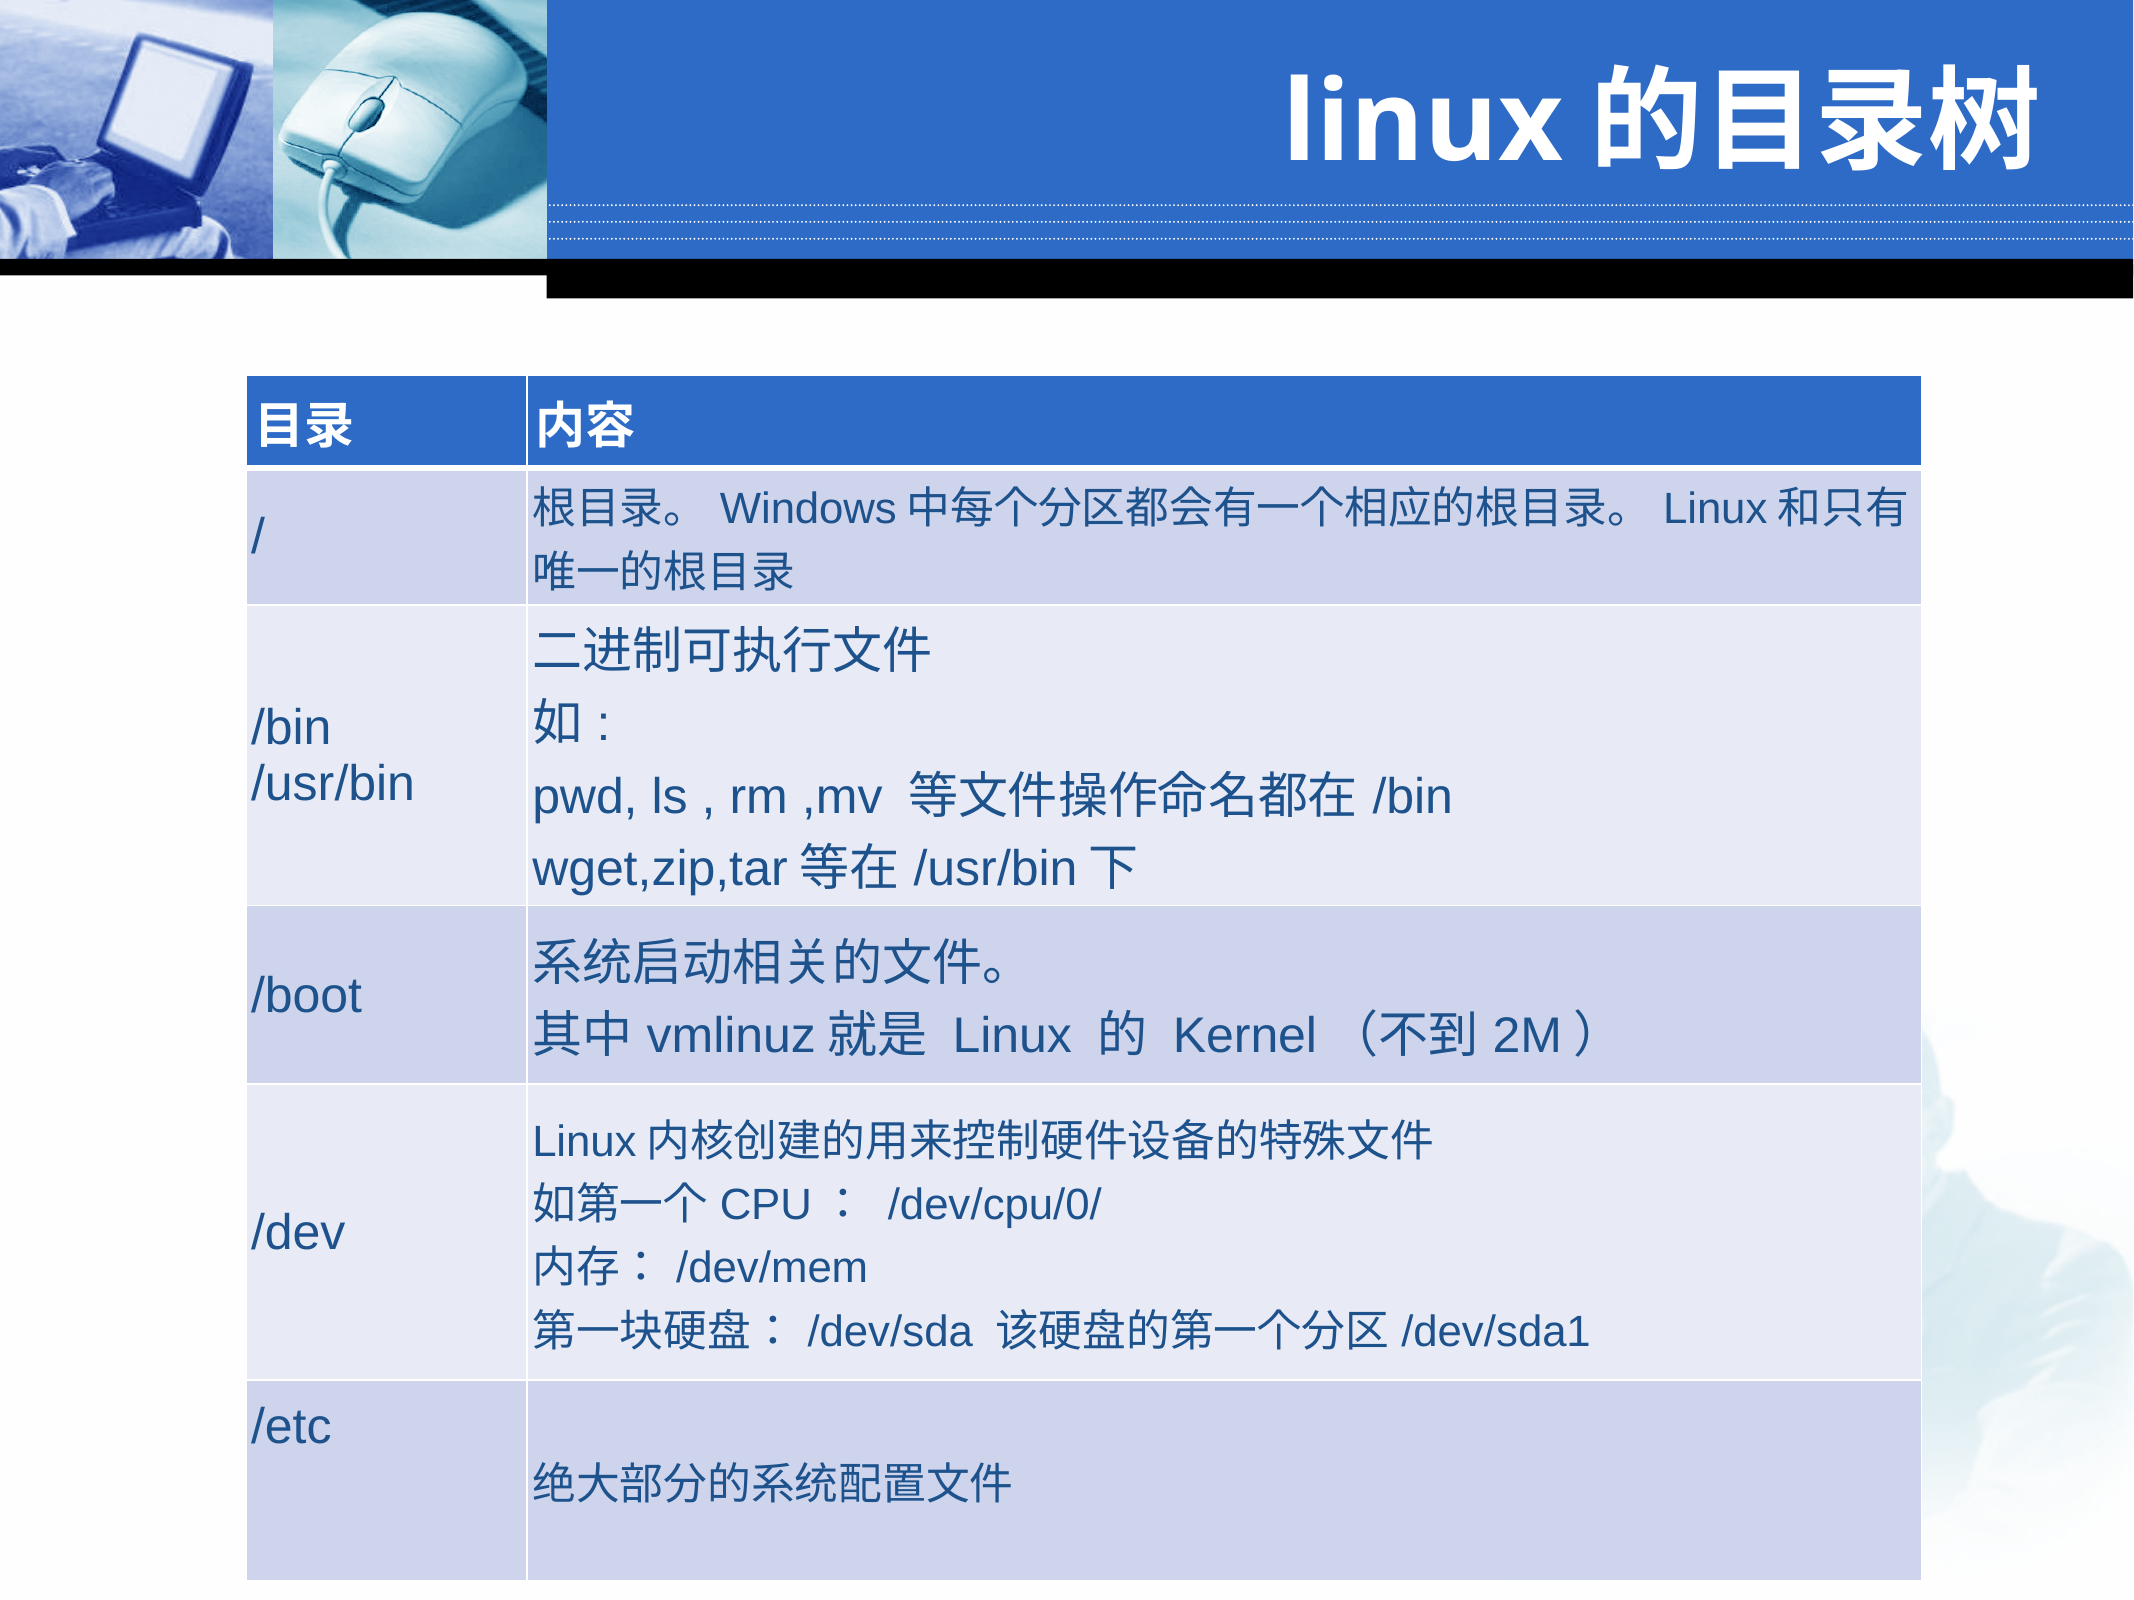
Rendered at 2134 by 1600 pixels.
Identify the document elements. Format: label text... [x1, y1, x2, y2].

table_cell 二进制可执行文件 如: pwd, ls , rm ,mv 等文件操作命名都在/bin wget,zip,tar等在/usr/bin下 [528, 606, 1921, 905]
title linux的目录树 [586, 53, 2063, 178]
table_cell /bin /usr/bin [247, 606, 526, 905]
picture [0, 276, 2134, 1600]
table_cell 系统启动相关的文件。 其中vmlinuz就是 Linux 的 Kernel（不到2M） [528, 906, 1921, 1083]
table_cell /dev [247, 1085, 526, 1379]
table_cell /boot [247, 906, 526, 1083]
table_cell /etc [247, 1381, 526, 1580]
table_cell 根目录。Windows中每个分区都会有一个相应的根目录。Linux和只有唯一的根目录 [528, 471, 1921, 604]
table_cell Linux内核创建的用来控制硬件设备的特殊文件 如第一个CPU： /dev/cpu/0/ 内存：/dev/mem 第一块硬盘：/dev/sda 该硬盘的第一个分区/dev/sda1 [528, 1085, 1921, 1379]
table_header 内容 [528, 376, 1921, 465]
picture [0, 0, 547, 258]
table_cell / [247, 471, 526, 604]
table_cell 绝大部分的系统配置文件 [528, 1381, 1921, 1580]
table_header 目录 [247, 376, 526, 465]
